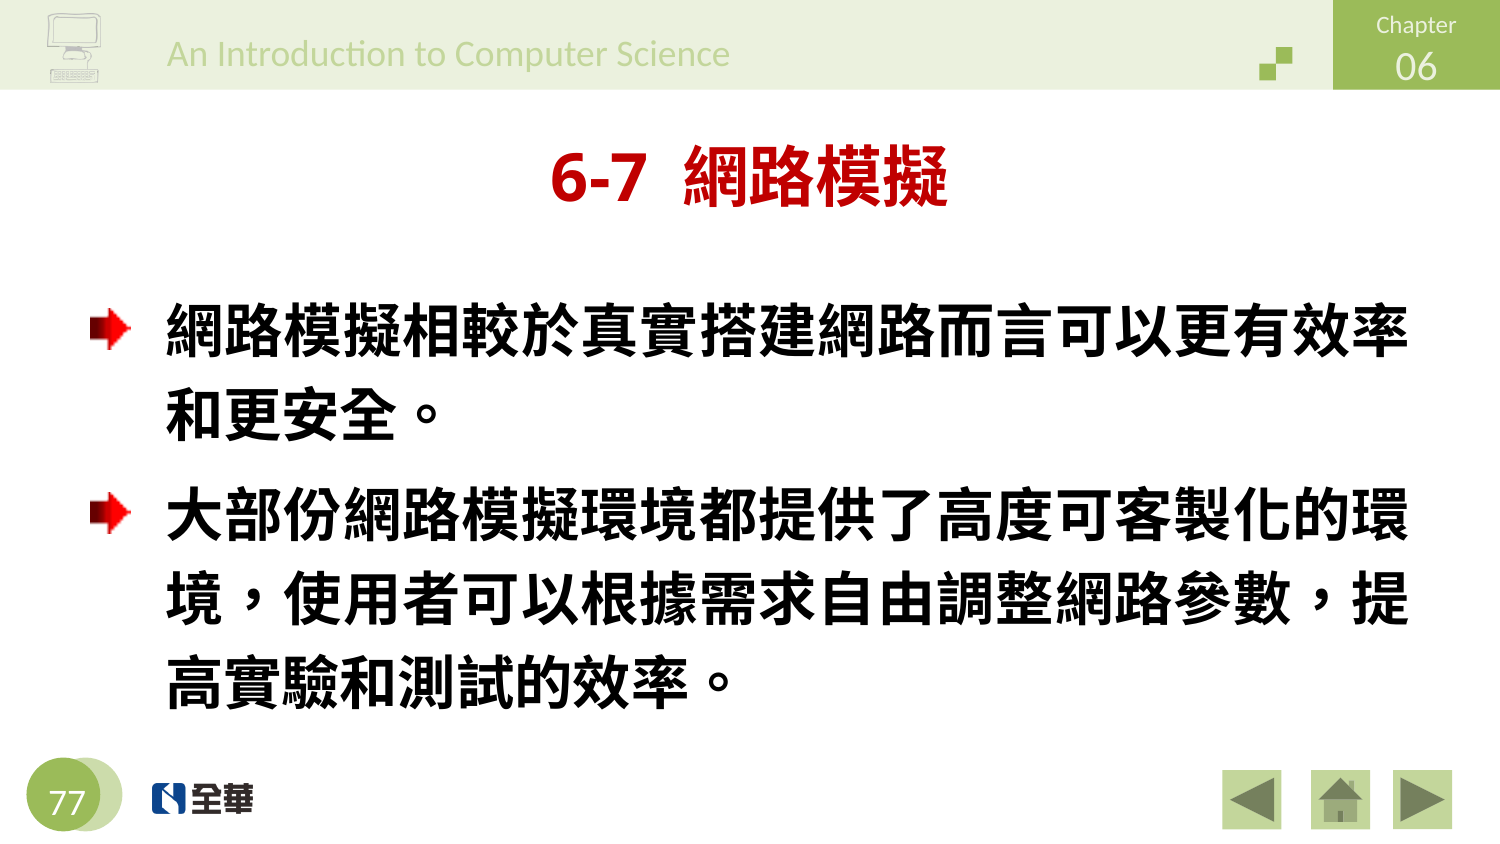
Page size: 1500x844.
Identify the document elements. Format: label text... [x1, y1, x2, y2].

title 6-7 網路模擬 [75, 104, 1425, 245]
picture [47, 13, 101, 83]
picture [90, 308, 131, 350]
picture [152, 783, 253, 814]
picture [90, 492, 131, 534]
list 網路模擬相較於真實搭建網路而言可以更有效率和更安全。 大部份網路模擬環境都提供了高度可客製化的環境，使用者可以根據需求自由調整網路參數，提高實驗和測試的效率。 [75, 272, 1425, 754]
